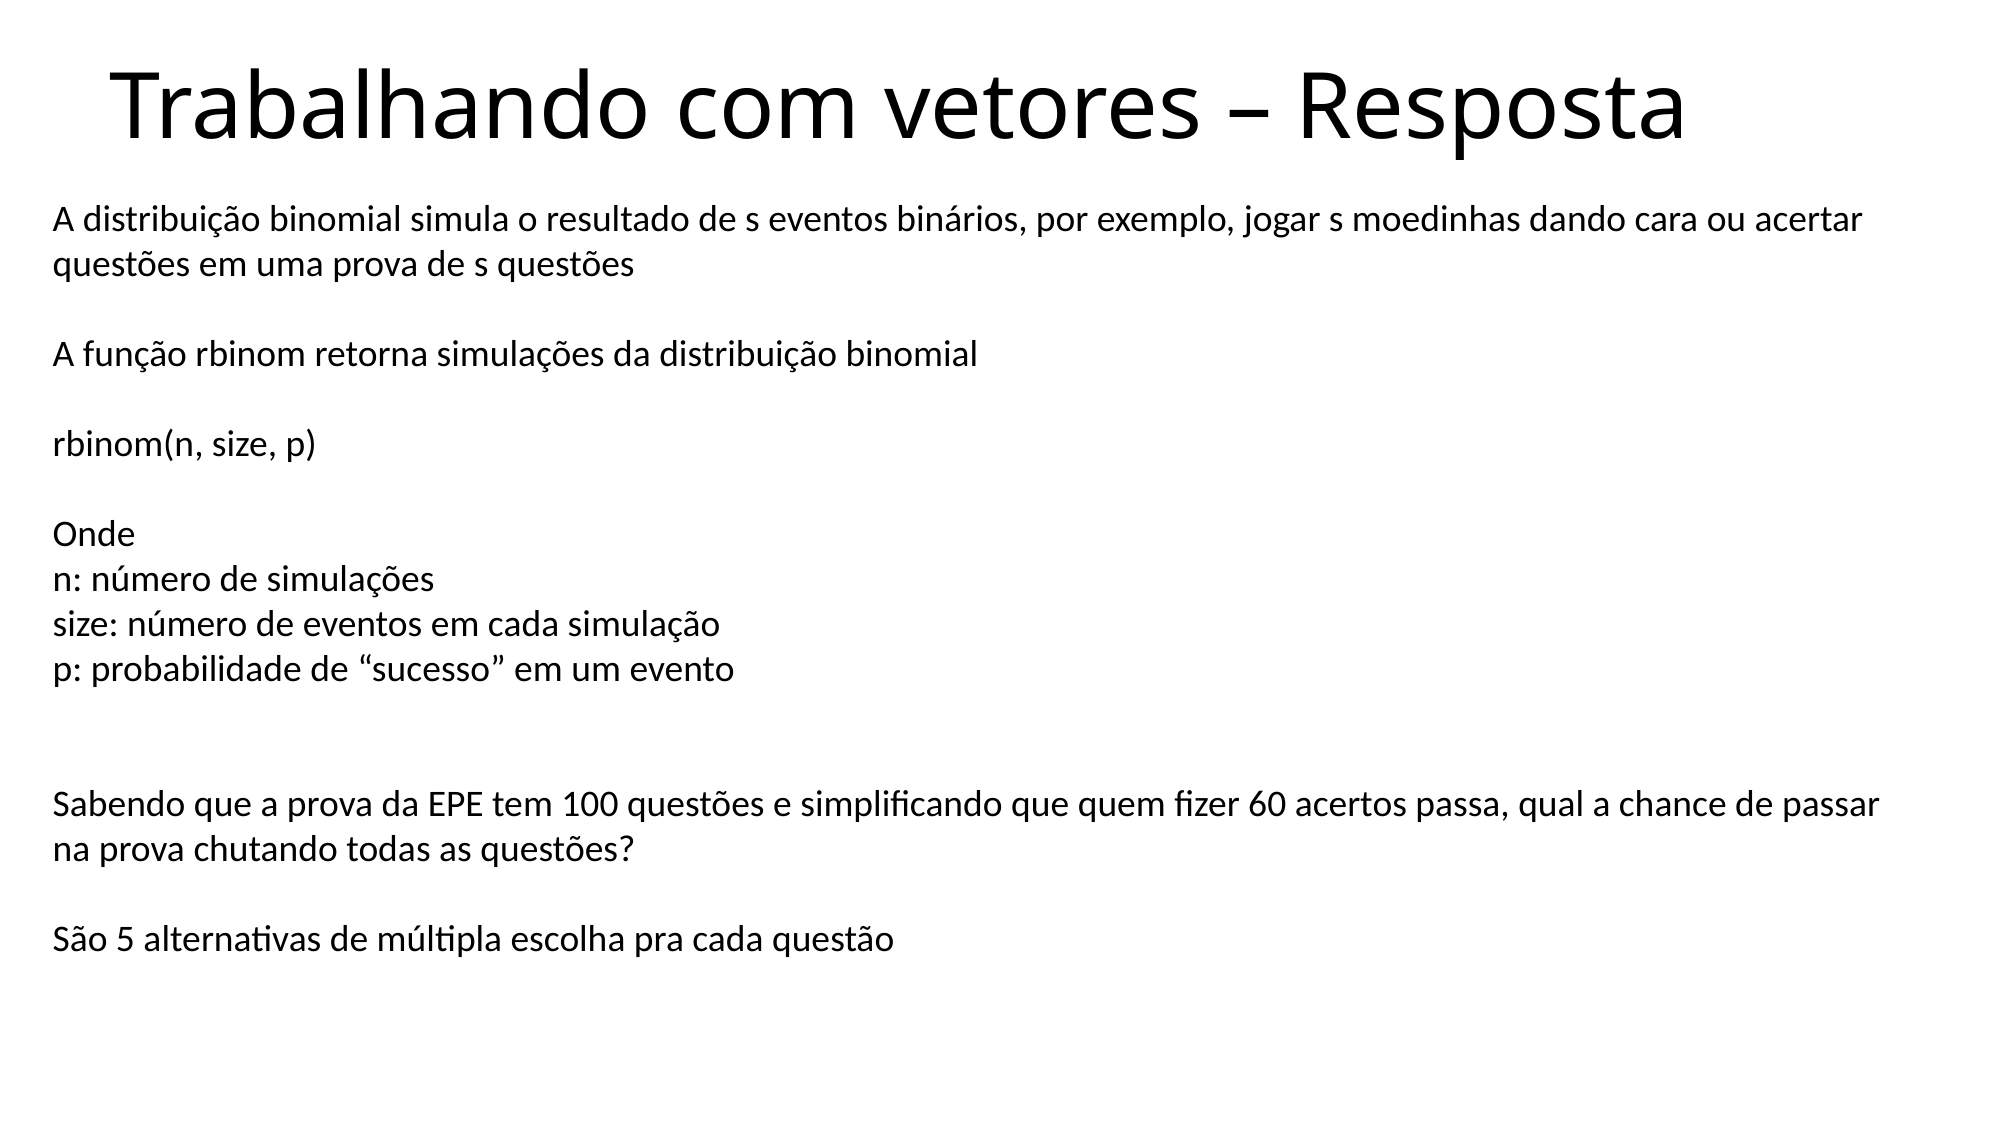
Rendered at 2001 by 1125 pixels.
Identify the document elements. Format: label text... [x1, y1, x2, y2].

title Trabalhando com vetores – Resposta [94, 0, 1820, 187]
text_box A distribuição binomial simula o resultado de s eventos binários, por exemplo, jogar s moedinhas dando cara ou acertar questões em uma prova de s questões A função rbinom retorna simulações da distribuição binomial rbinom(n, size, p) Onde n: número de simulações size: número de eventos em cada simulação p: probabilidade de “sucesso” em um evento Sabendo que a prova da EPE tem 100 questões e simplificando que quem fizer 60 acertos passa, qual a chance de passar na prova chutando todas as questões? São 5 alternativas de múltipla escolha pra cada questão [37, 187, 1906, 967]
